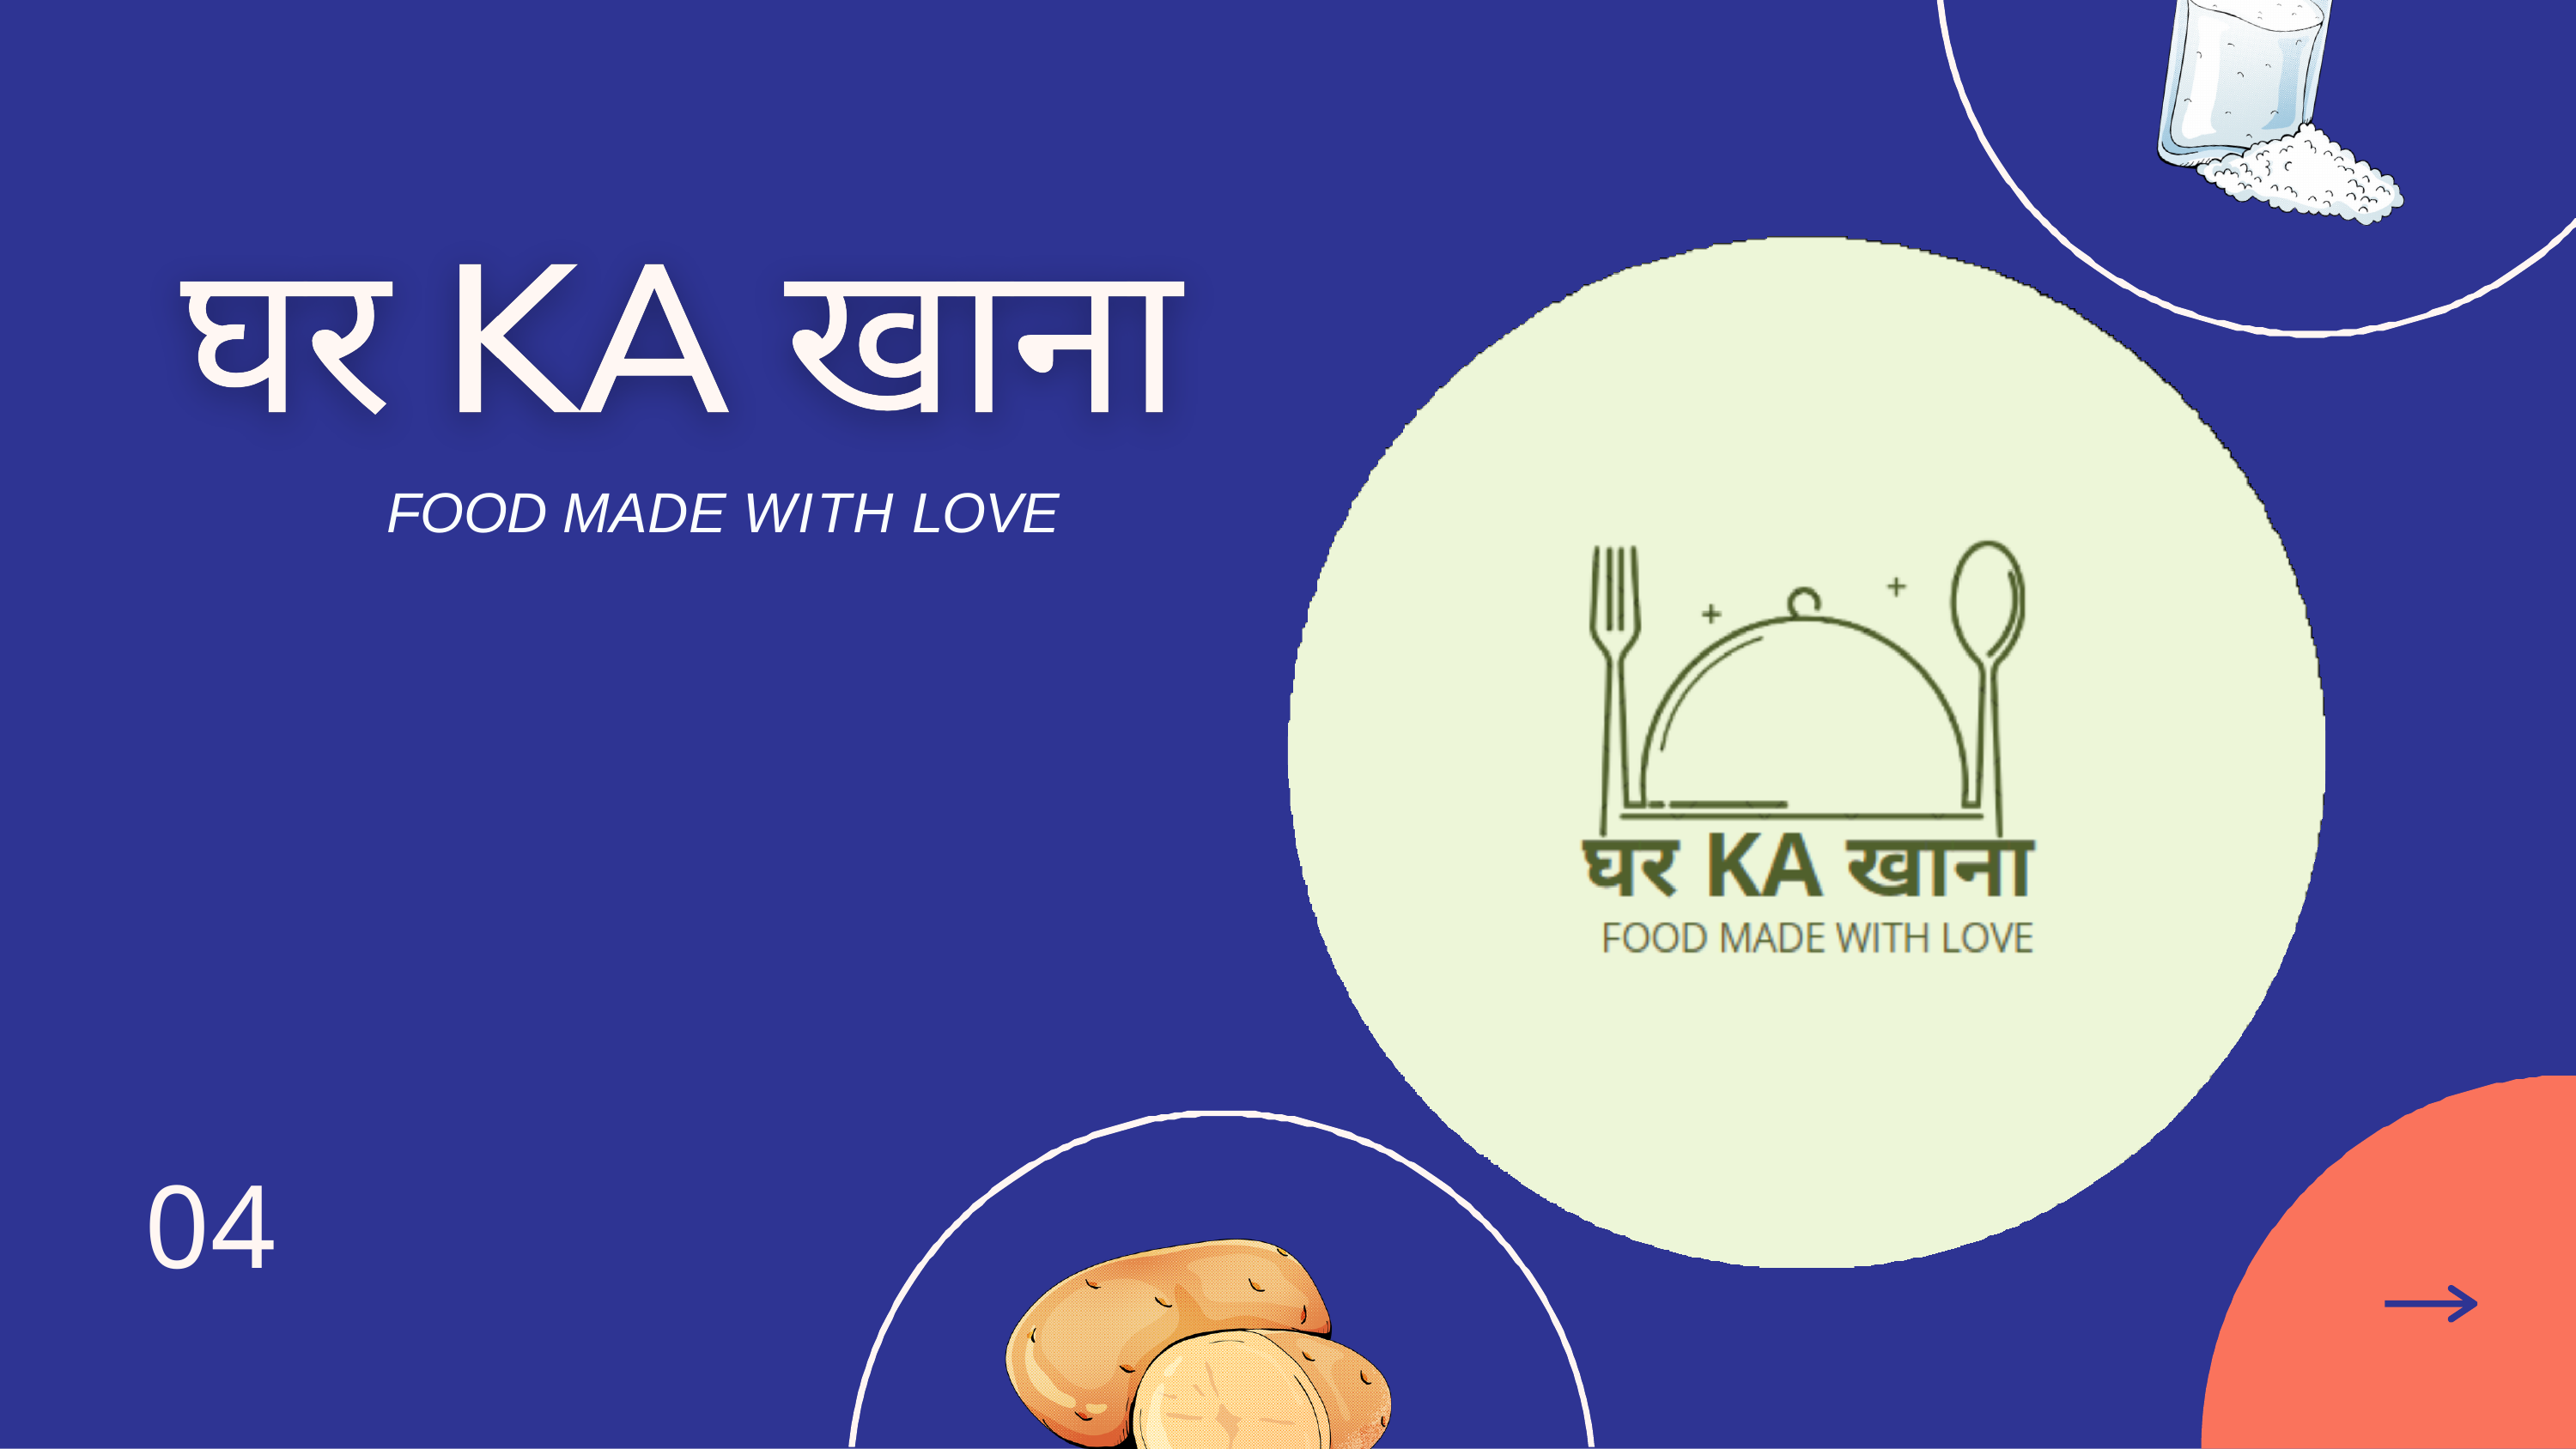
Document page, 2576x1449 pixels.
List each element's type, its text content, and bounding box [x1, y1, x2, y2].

text_box [128, 155, 842, 547]
text_box 04 [143, 1152, 284, 1292]
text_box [848, 0, 2576, 1449]
